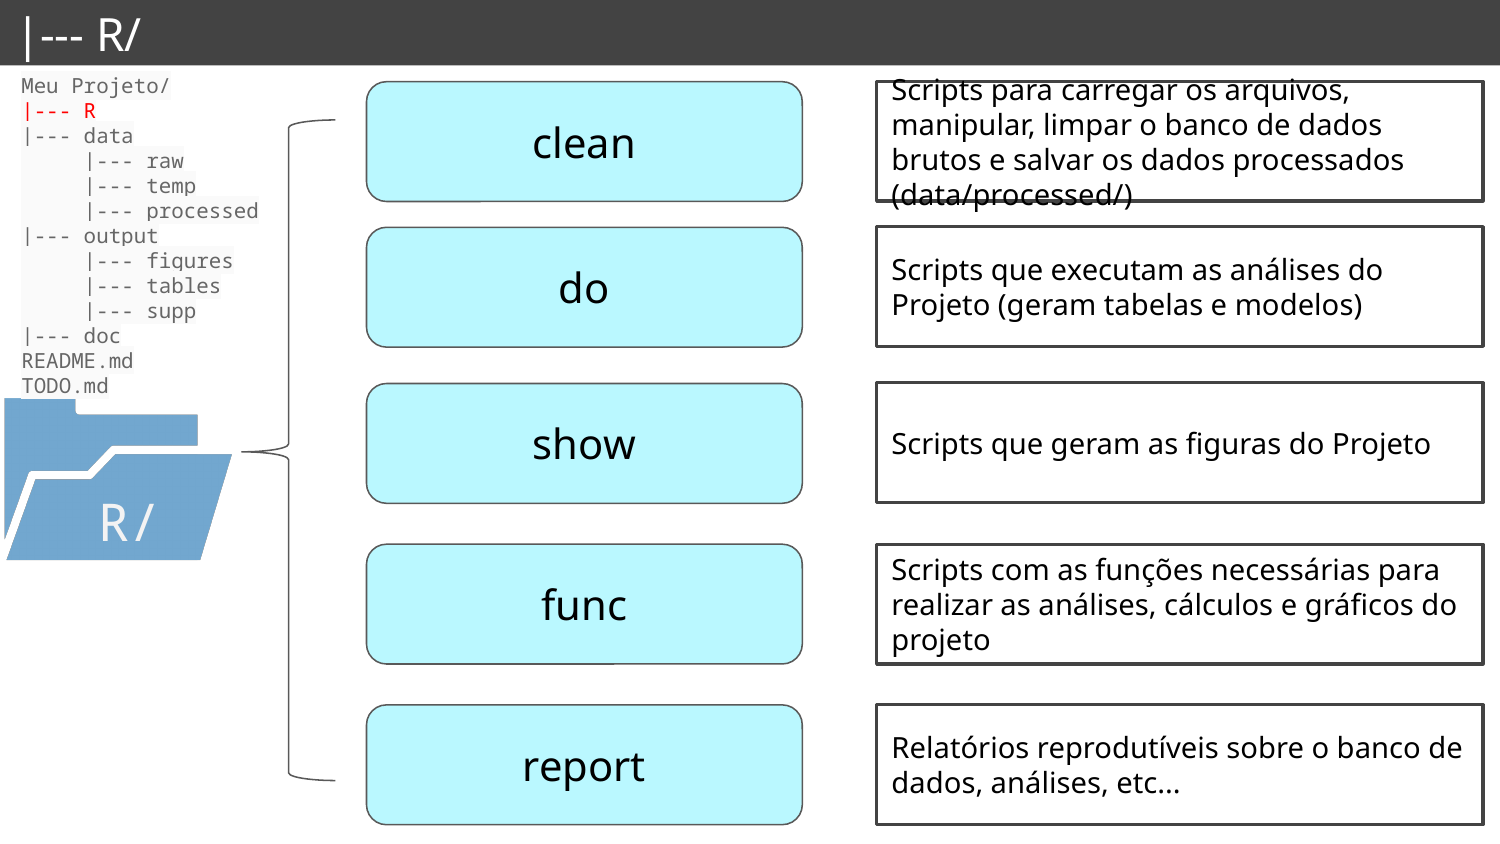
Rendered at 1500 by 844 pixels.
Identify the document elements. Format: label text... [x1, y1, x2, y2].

text_box Scripts para carregar os arquivos, manipular, limpar o banco de dados brutos e salvar os dados processados (data/processed/) [876, 81, 1483, 202]
text_box show [366, 383, 803, 504]
text_box Scripts com as funções necessárias para realizar as análises, cálculos e gráficos do projeto [876, 544, 1483, 664]
text_box |--- R/ [0, 0, 1500, 66]
text_box Meu Projeto/ |--- R |--- data |--- raw |--- temp |--- processed |--- output |--- figures |--- tables |--- supp |--- doc README.md TODO.md [6, 76, 293, 394]
text_box func [366, 544, 803, 665]
text_box report [366, 704, 803, 825]
text_box [862, 103, 1500, 238]
text_box [247, 119, 336, 781]
text_box Scripts que executam as análises do Projeto (geram tabelas e modelos) [876, 226, 1483, 347]
text_box Scripts que geram as figuras do Projeto [876, 382, 1483, 503]
picture [0, 356, 243, 602]
text_box Relatórios reprodutíveis sobre o banco de dados, análises, etc... [876, 704, 1483, 825]
text_box clean [366, 81, 803, 202]
text_box do [366, 227, 803, 348]
